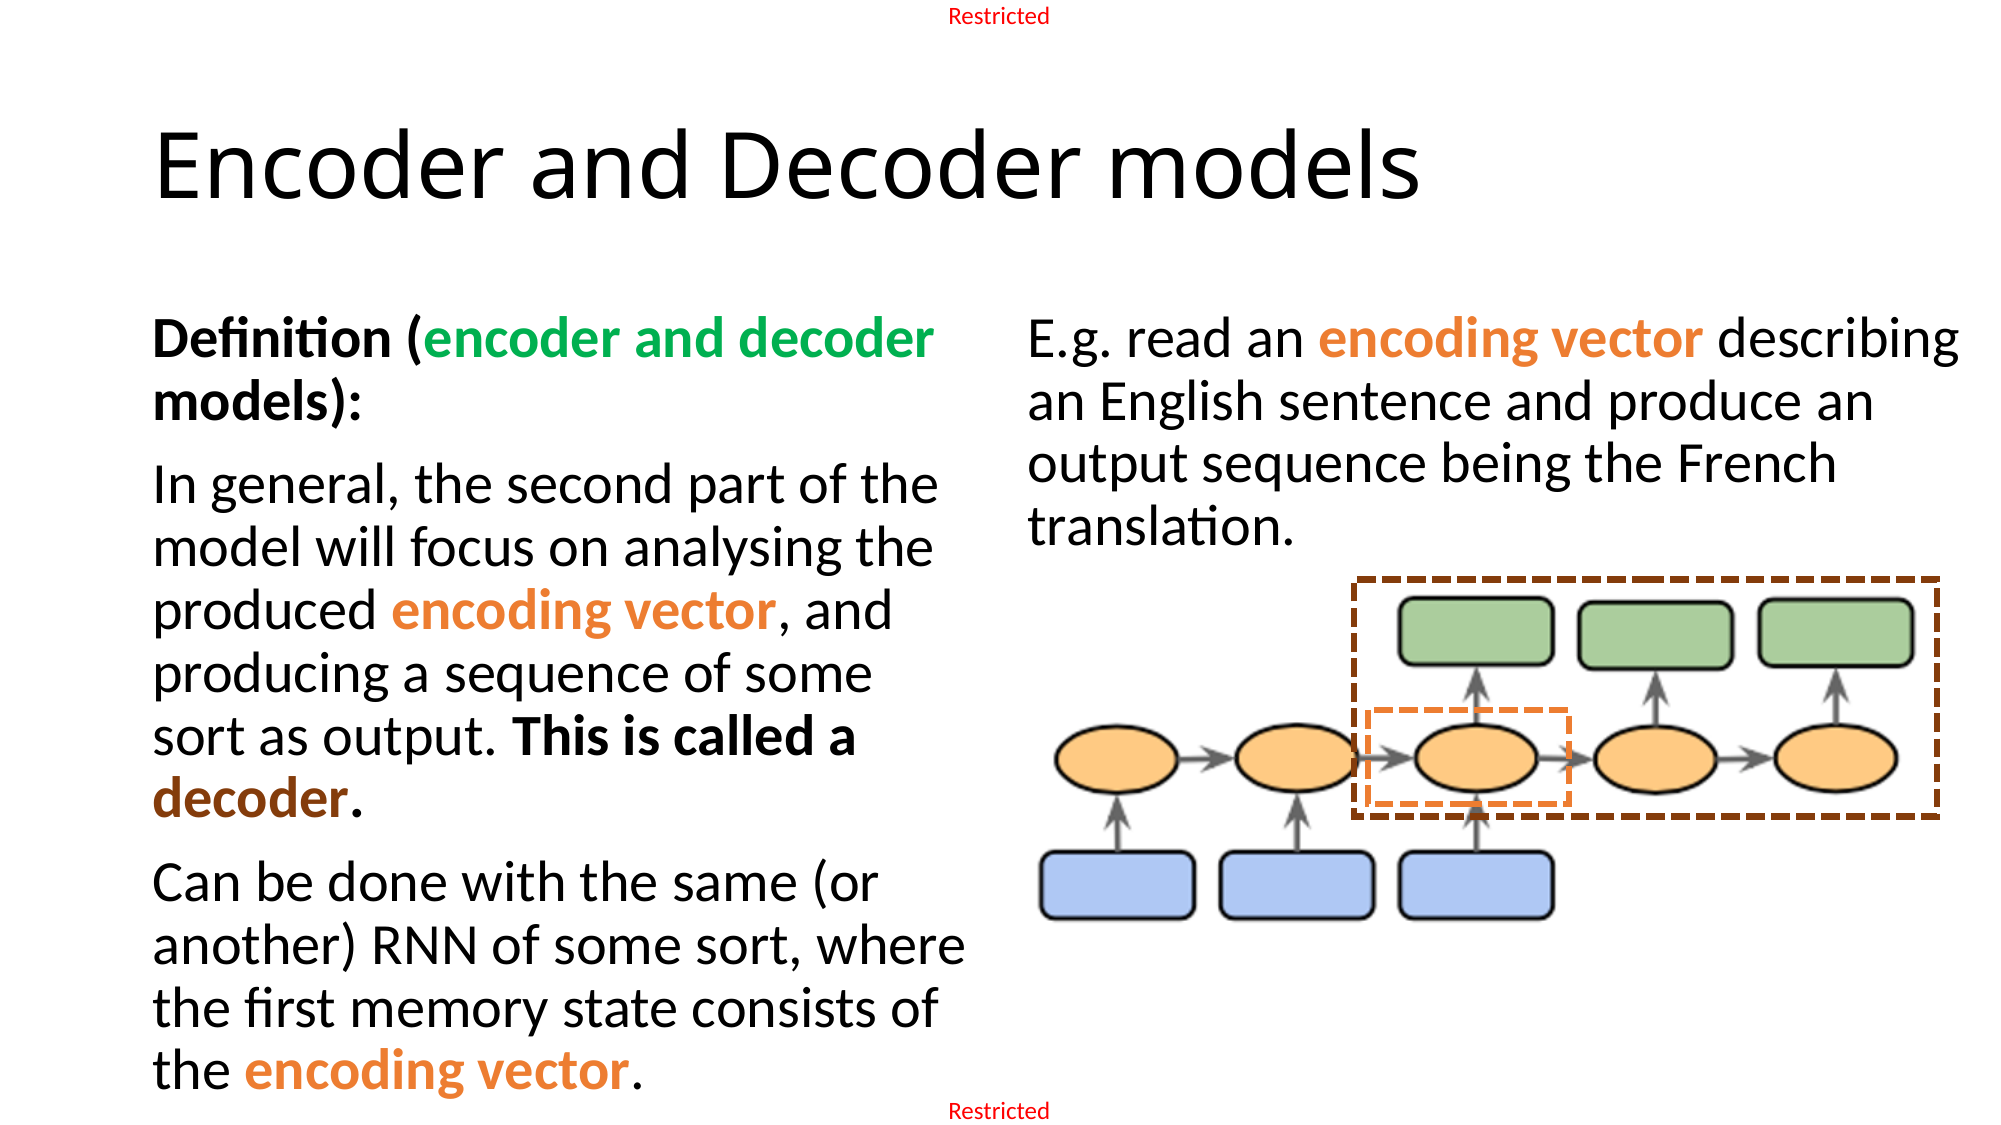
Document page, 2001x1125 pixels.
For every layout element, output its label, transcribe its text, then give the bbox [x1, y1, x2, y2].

picture [1012, 562, 1963, 927]
list Definition (encoder and decoder models): In general, the second part of the model will focus on analysing the produced encoding vector, and producing a sequence of some sort as output. This is called a decoder. Can be done with the same (or another) RNN of some sort, where the first memory state consists of the encoding vector. [137, 299, 988, 1125]
title Encoder and Decoder models [137, 59, 1863, 278]
list E.g. read an encoding vector describing an English sentence and produce an output sequence being the French translation. [1012, 299, 1977, 1125]
